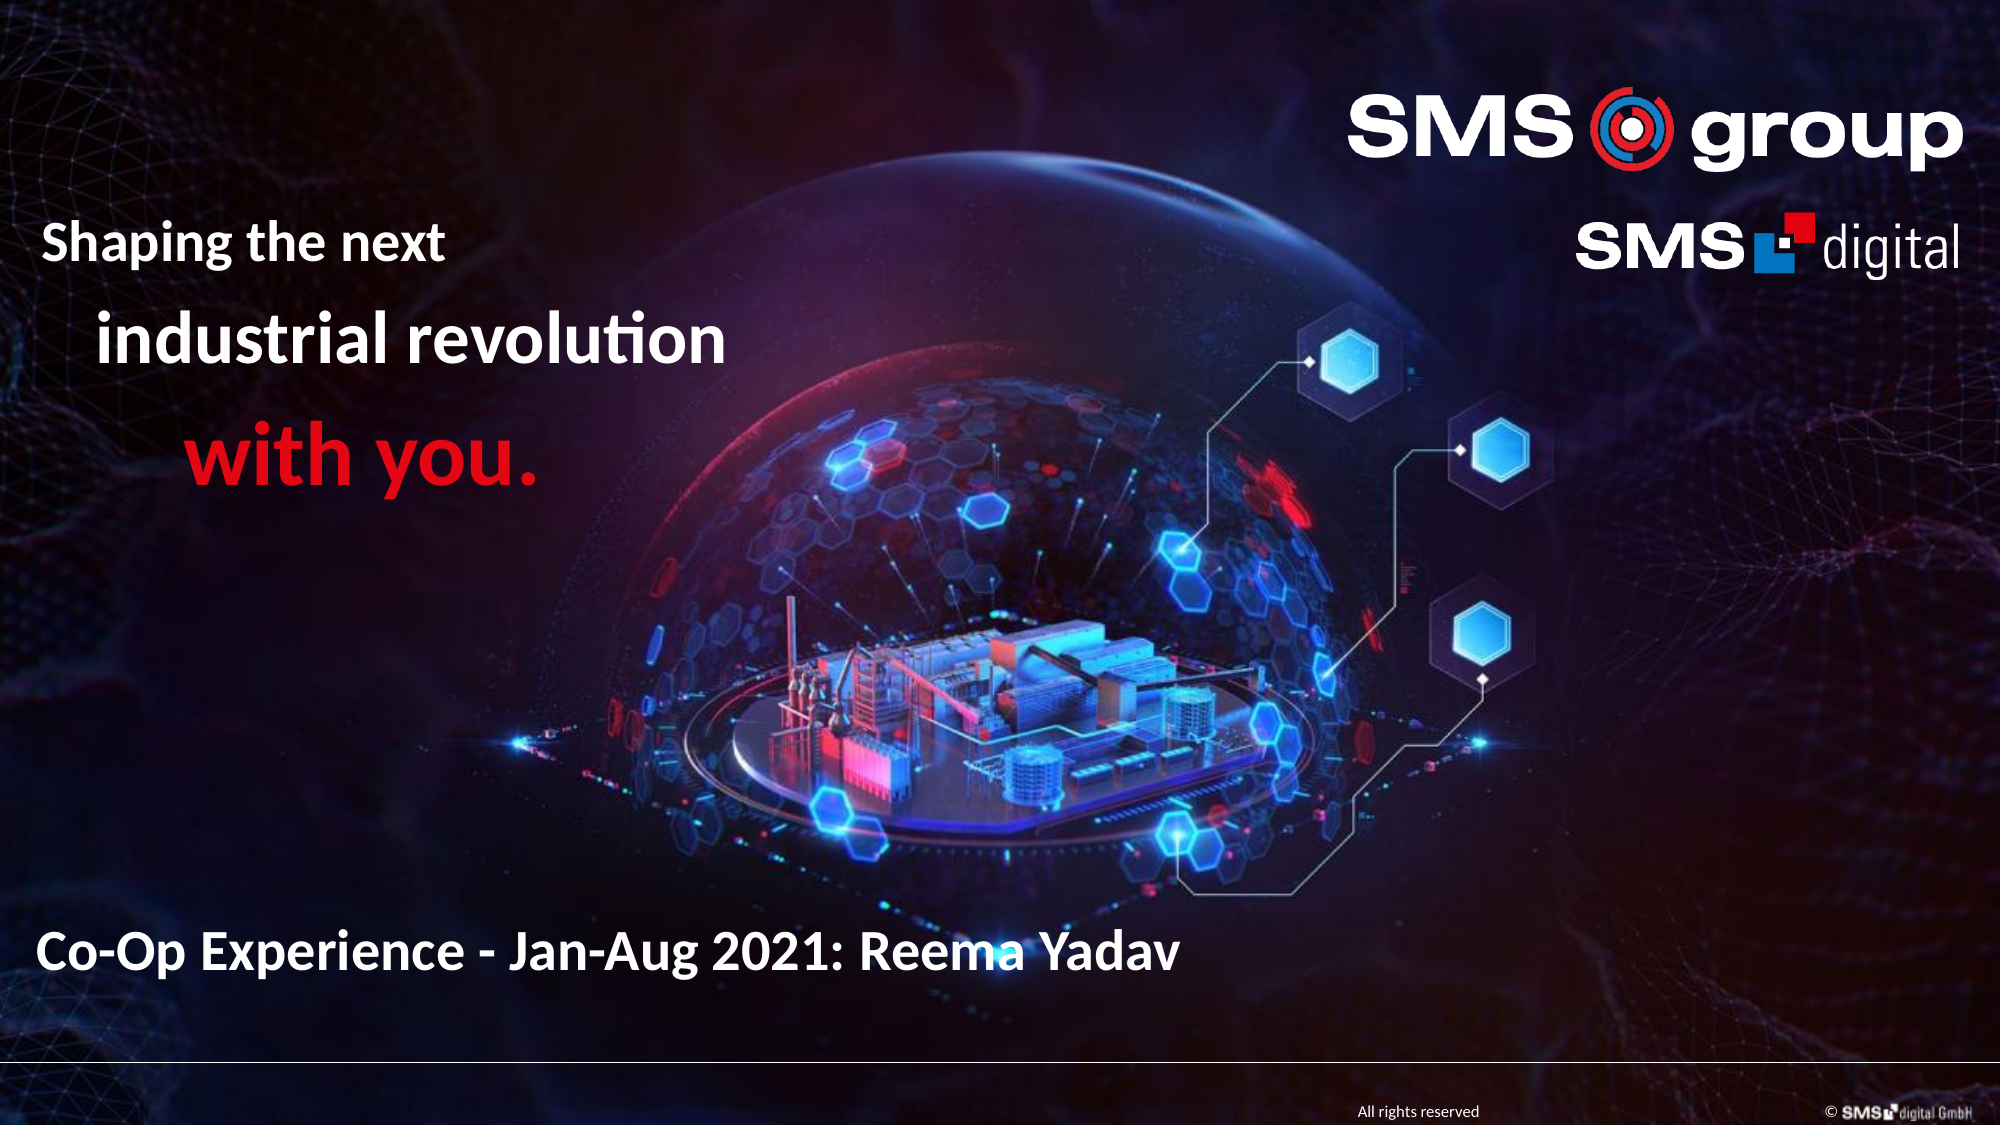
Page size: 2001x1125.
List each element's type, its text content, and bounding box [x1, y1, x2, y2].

title Co-Op Experience - Jan-Aug 2021: Reema Yadav [21, 874, 1891, 991]
picture [0, 1063, 2000, 1125]
picture [0, 0, 2000, 1062]
